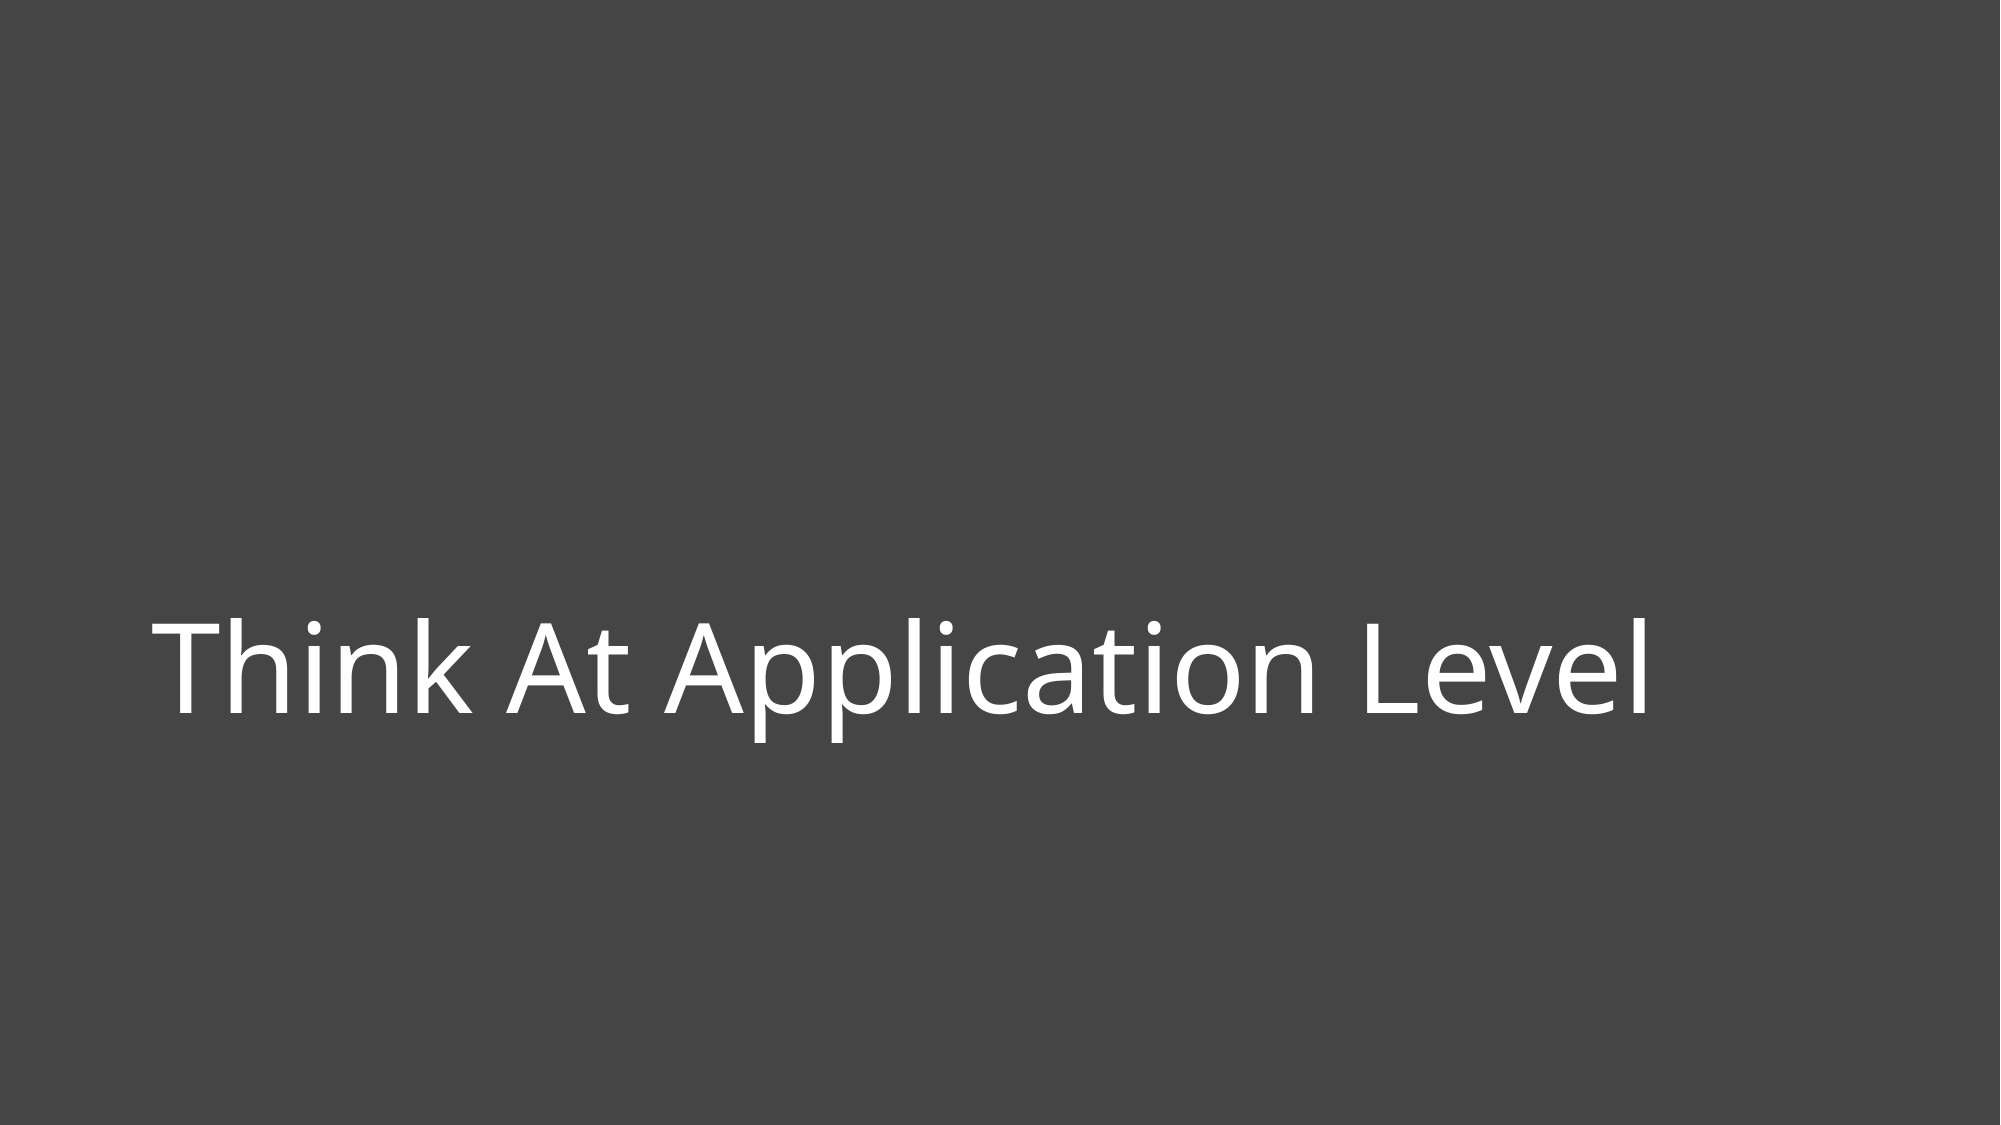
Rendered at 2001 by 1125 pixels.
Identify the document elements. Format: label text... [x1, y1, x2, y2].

title Think At Application Level [136, 280, 1862, 749]
